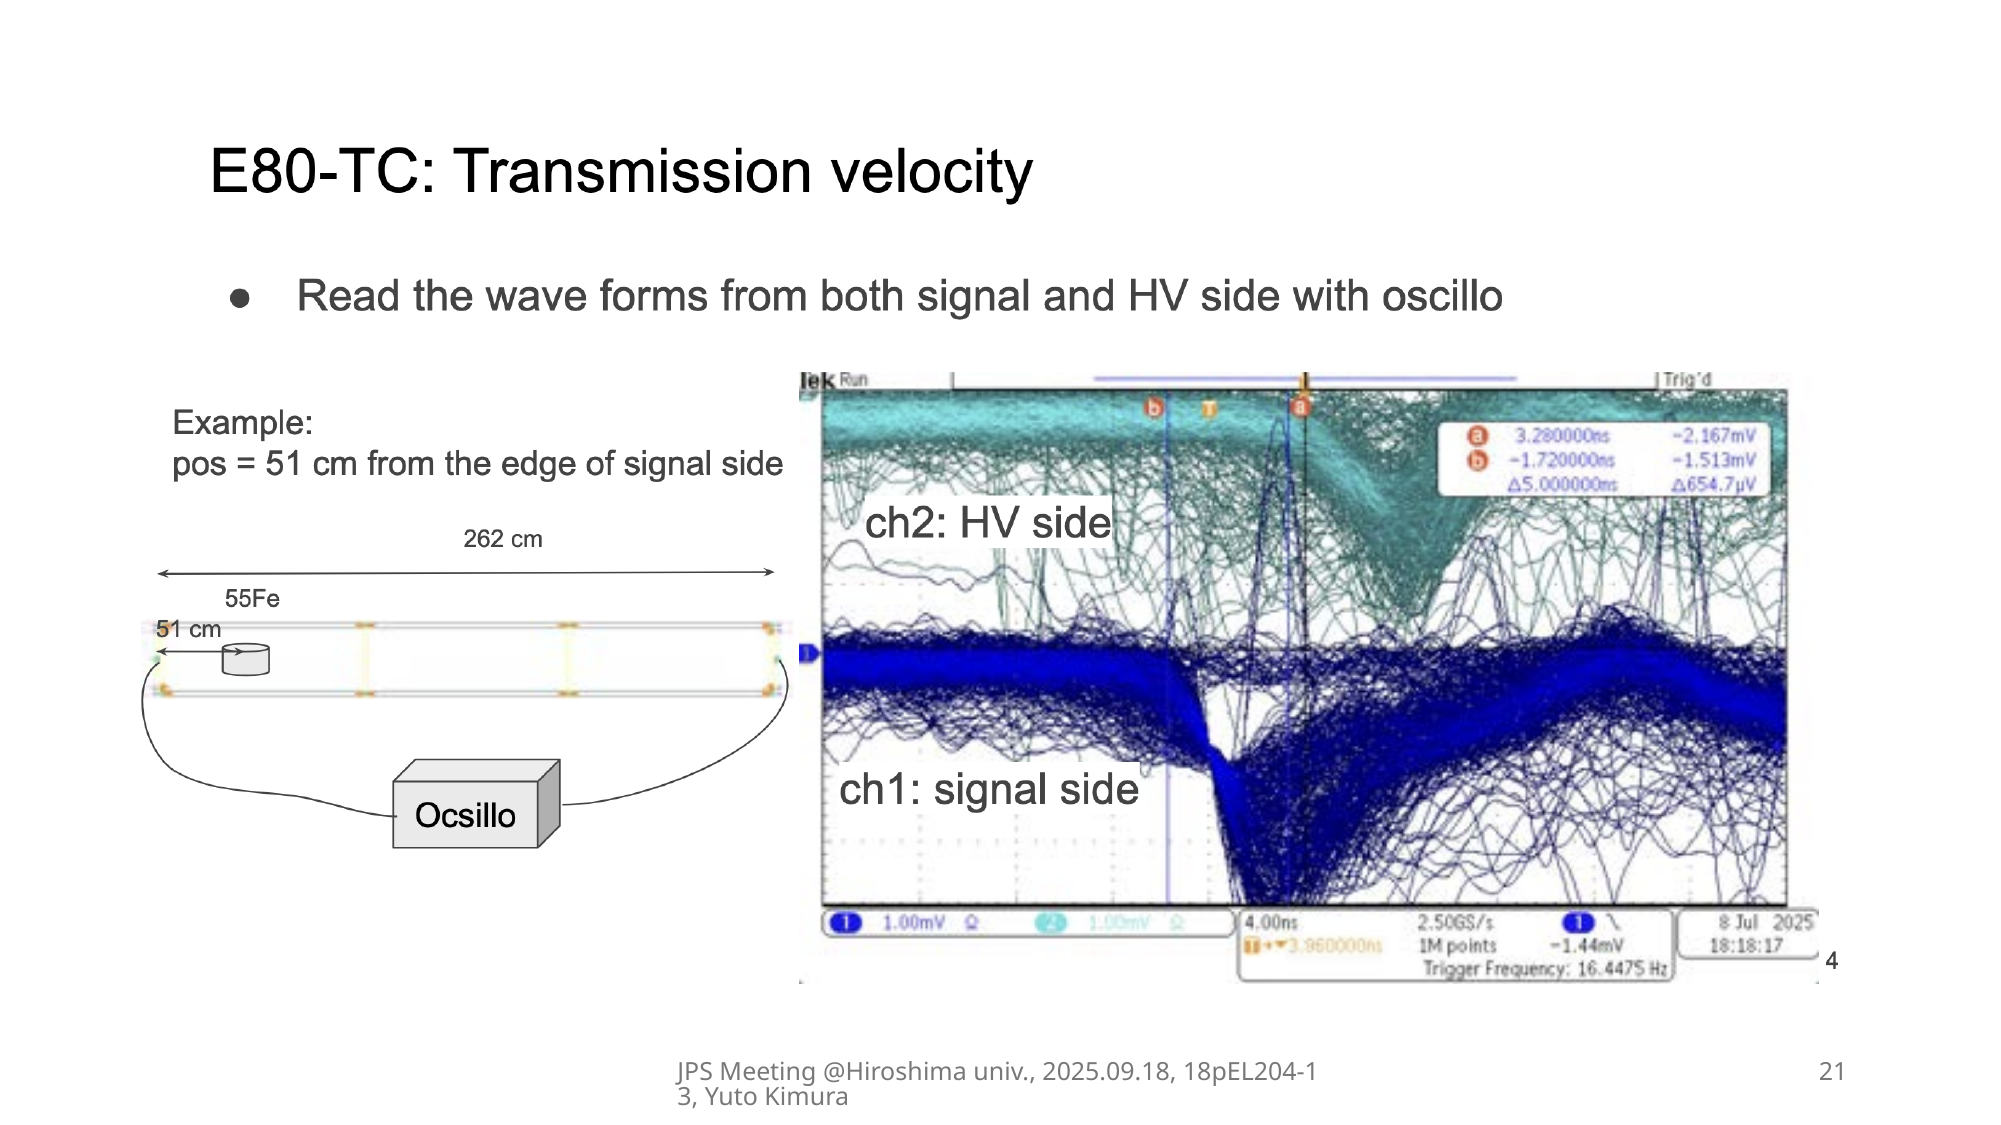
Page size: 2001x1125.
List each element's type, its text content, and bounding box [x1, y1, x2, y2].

slide_number 21 [1412, 1042, 1863, 1103]
footer JPS Meeting @Hiroshima univ., 2025.09.18, 18pEL204-13, Yuto Kimura [662, 1042, 1338, 1103]
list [139, 49, 1861, 1009]
